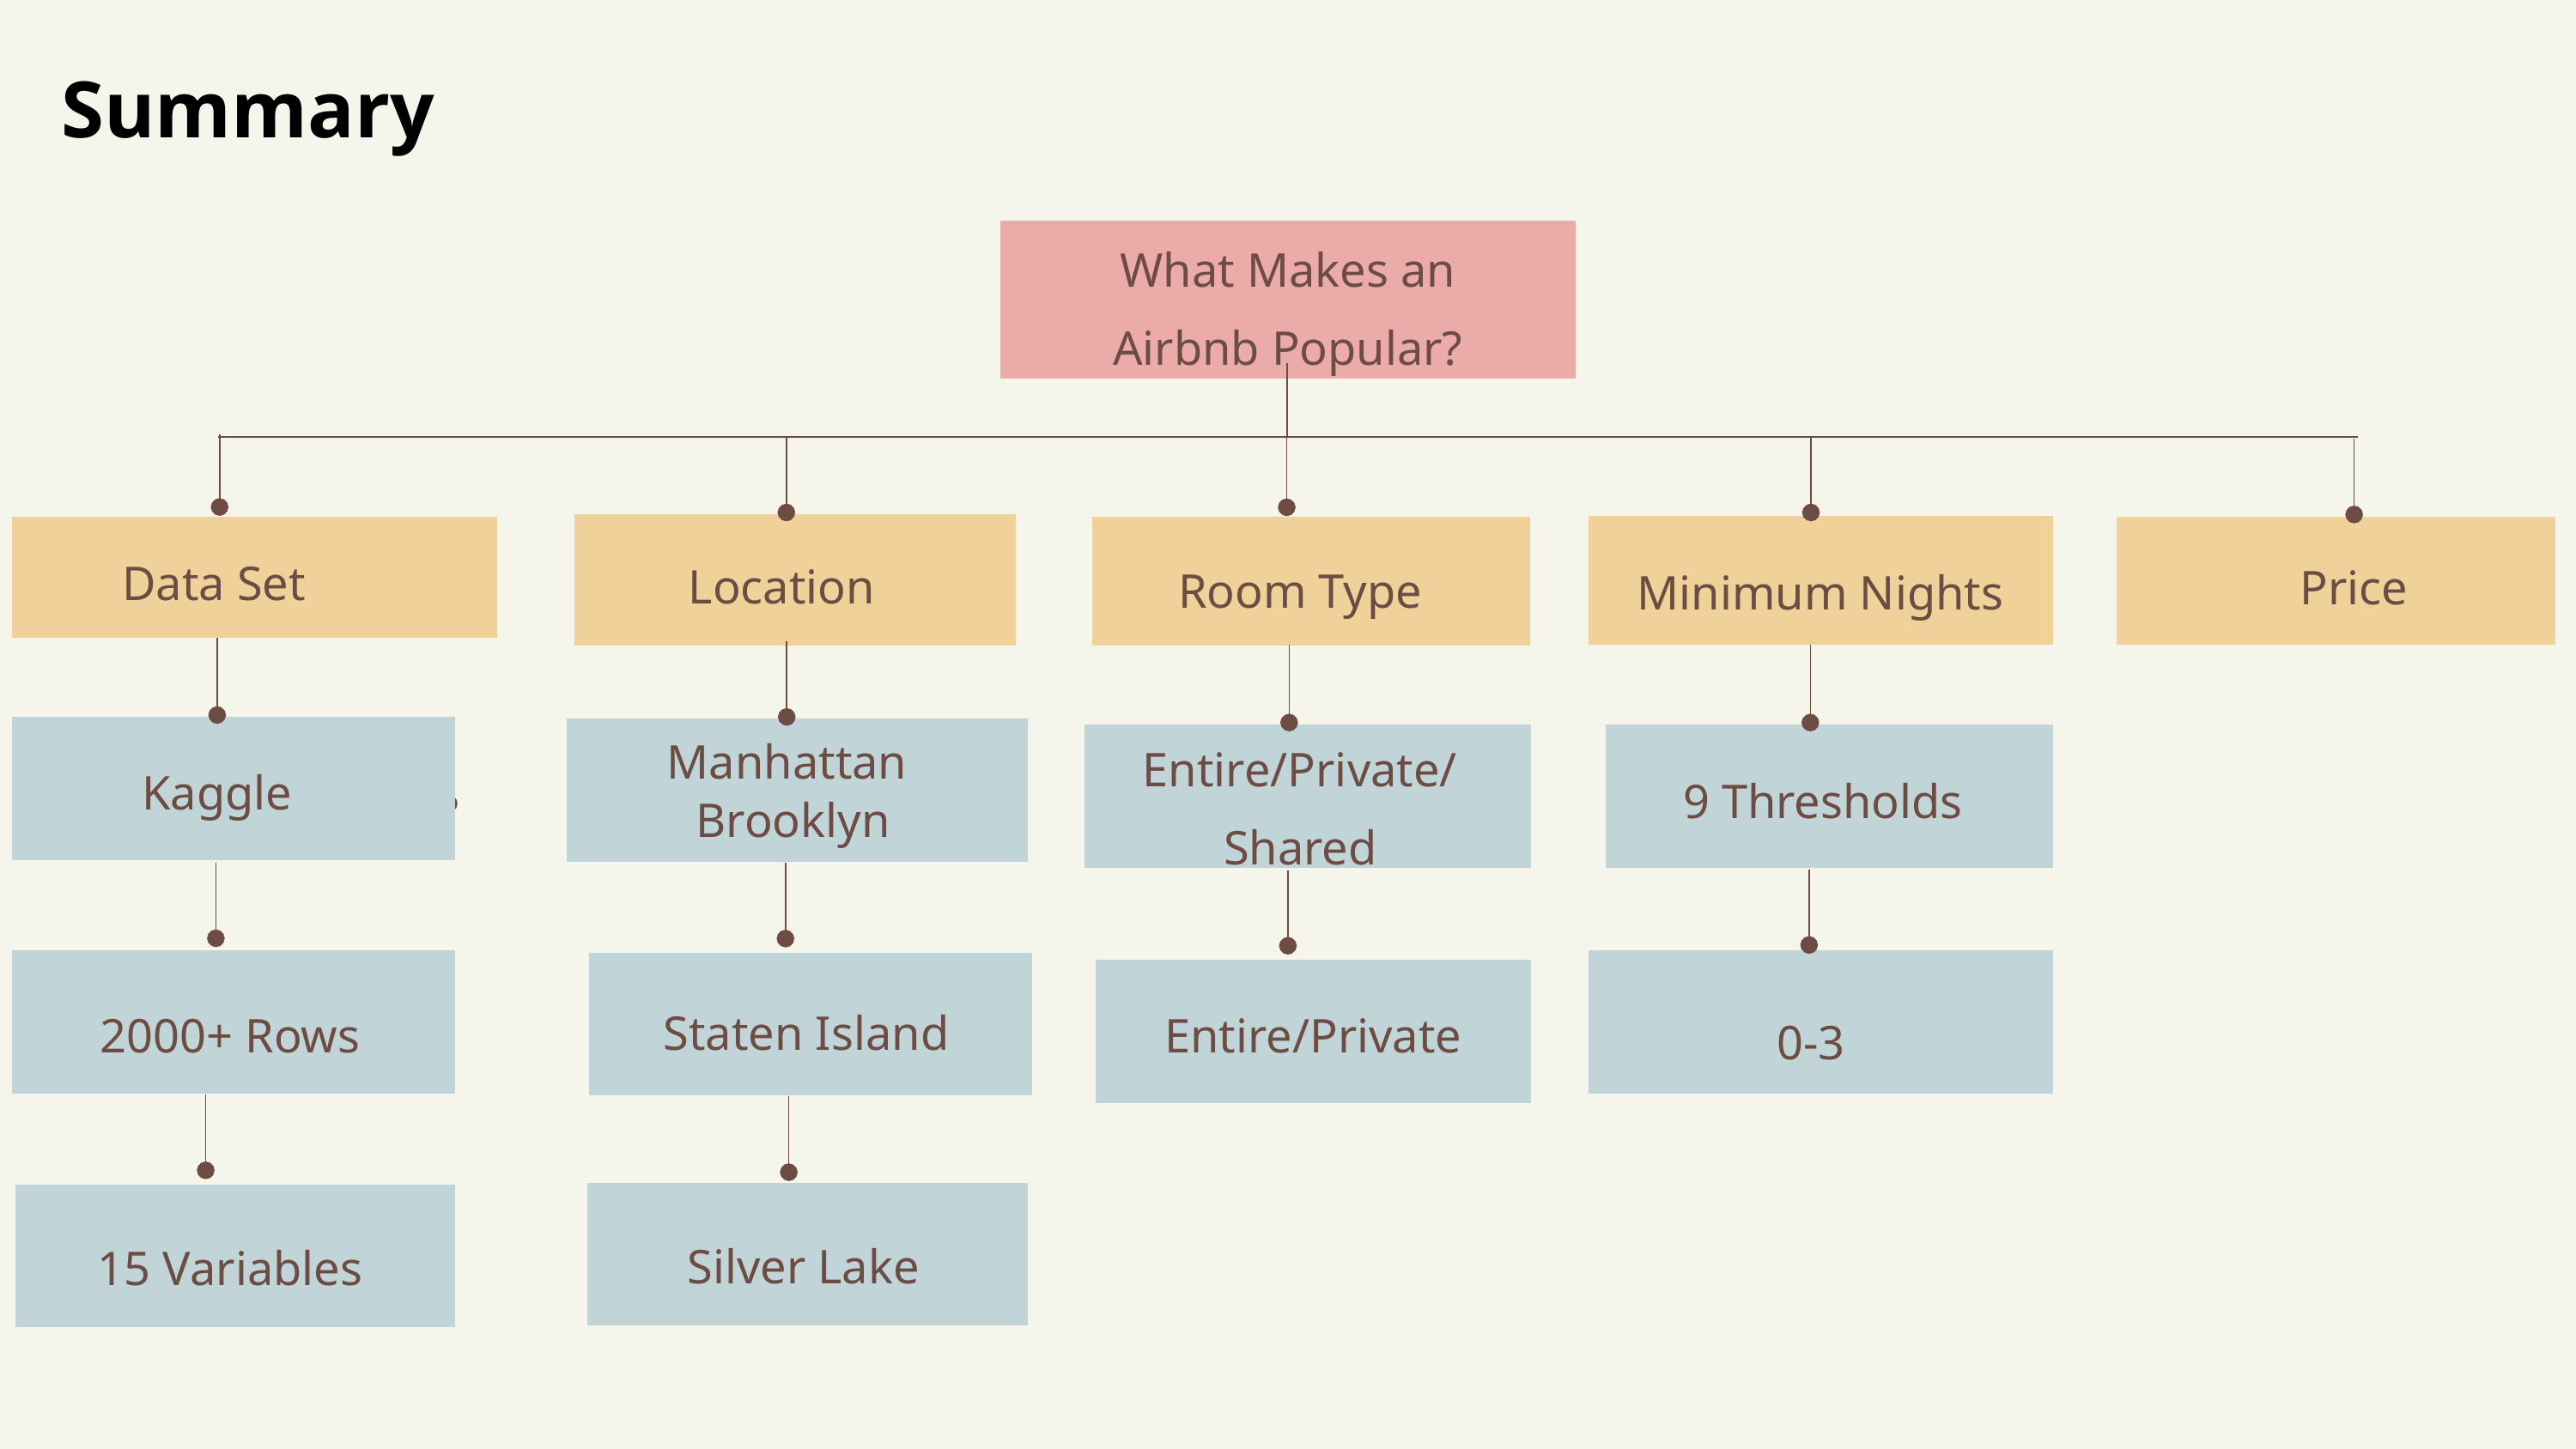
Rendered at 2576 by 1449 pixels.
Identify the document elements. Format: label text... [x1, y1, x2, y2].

text_box [15, 1295, 456, 1328]
text_box [1492, 724, 1531, 868]
text_box [1084, 724, 1109, 868]
text_box 9 Thresholds [1592, 749, 2054, 828]
text_box Minimum Nights [1589, 540, 2051, 619]
text_box [567, 718, 1028, 863]
text_box Kaggle [0, 741, 448, 820]
text_box [1605, 828, 2054, 868]
text_box 15 Variables [0, 1216, 461, 1295]
text_box [15, 1184, 456, 1216]
text_box [574, 514, 1016, 534]
text_box [1588, 516, 2054, 646]
text_box [999, 220, 1283, 379]
text_box Location [557, 534, 1018, 685]
text_box [2116, 517, 2556, 646]
text_box Data Set [0, 531, 440, 682]
text_box [587, 1182, 1028, 1215]
text_box [11, 517, 497, 638]
text_box [12, 717, 456, 860]
text_box Room Type [1070, 539, 1531, 618]
text_box [1605, 724, 2054, 749]
text_box [588, 1059, 1032, 1096]
text_box Silver Lake [573, 1215, 1034, 1294]
text_box [11, 950, 456, 984]
text_box 0-3 [1580, 991, 2042, 1070]
text_box [1588, 950, 2054, 1094]
text_box Staten Island [576, 980, 1037, 1059]
text_box Entire/Private/ Shared [1109, 718, 1492, 875]
text_box 2000+ Rows [0, 984, 461, 1063]
text_box [1091, 517, 1531, 539]
text_box [11, 1063, 456, 1094]
text_box Manhattan Brooklyn [567, 729, 1008, 847]
text_box [587, 1294, 1028, 1326]
text_box Entire/Private [1115, 983, 1511, 1062]
text_box Summary [61, 41, 1790, 154]
text_box [1091, 618, 1531, 646]
text_box [1291, 220, 1577, 379]
text_box Price [2123, 535, 2576, 614]
text_box [1096, 960, 1531, 1104]
text_box What Makes an Airbnb Popular? [1057, 218, 1519, 375]
text_box [588, 952, 1032, 980]
